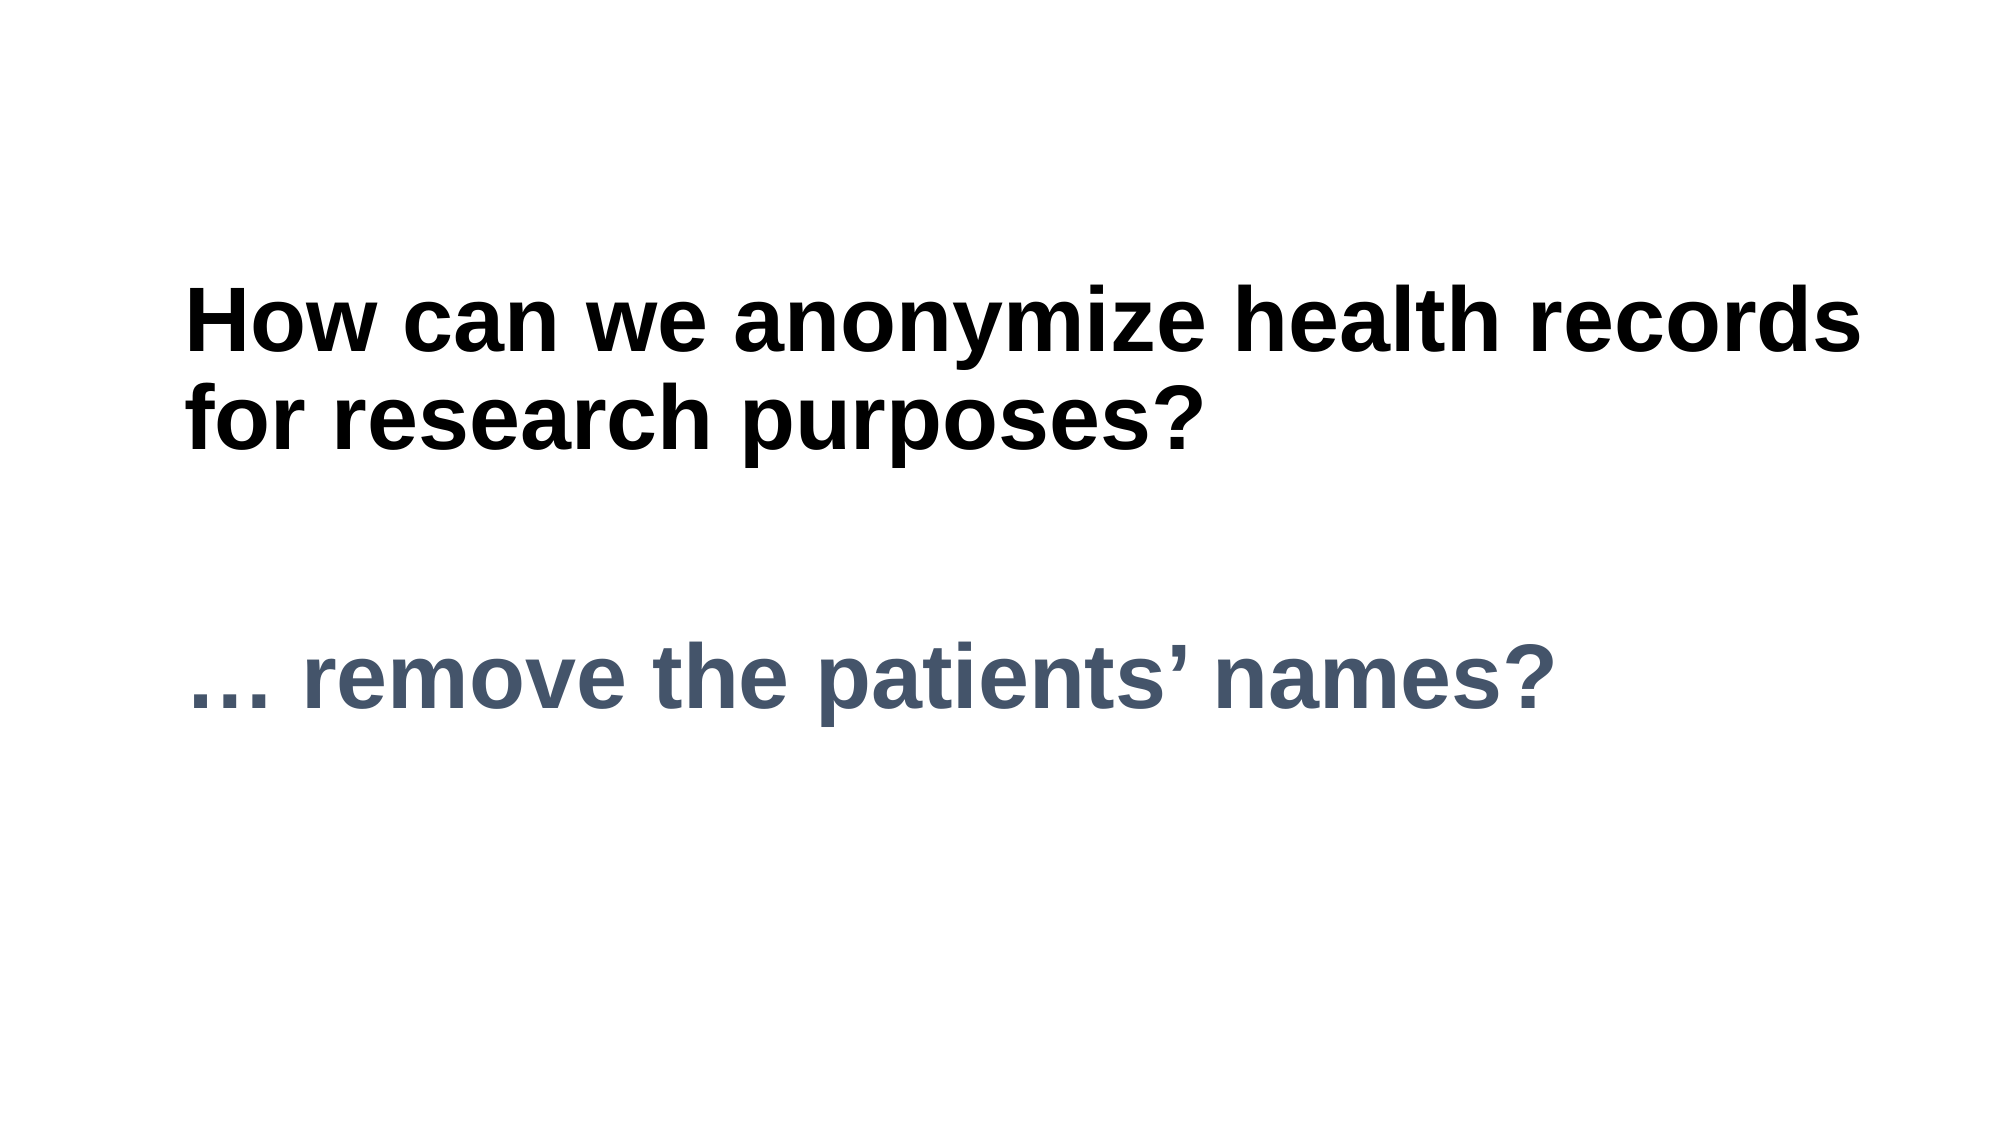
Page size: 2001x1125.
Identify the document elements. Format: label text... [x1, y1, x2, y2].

text_box … remove the patients’ names? [169, 570, 1895, 788]
title How can we anonymize health records for research purposes? [169, 262, 1895, 480]
